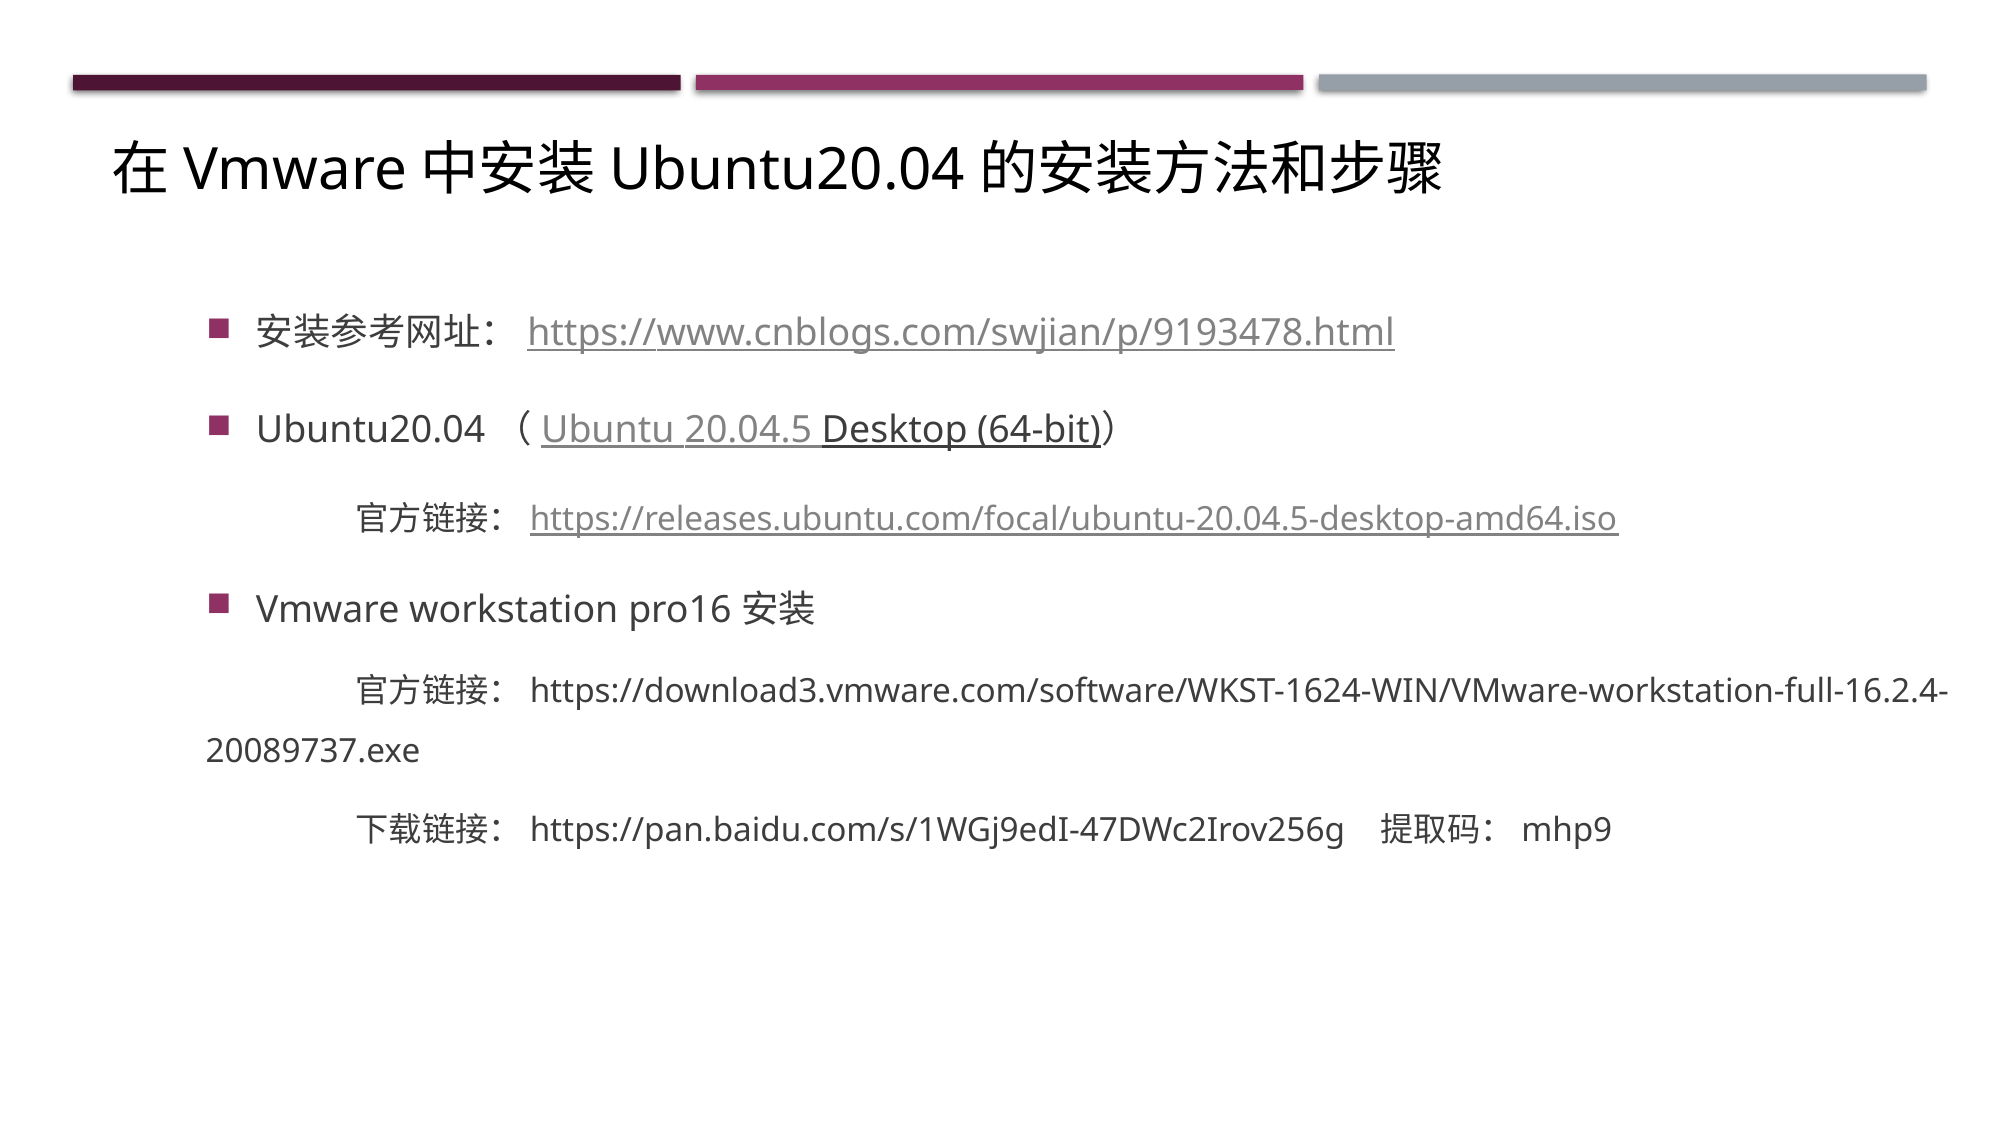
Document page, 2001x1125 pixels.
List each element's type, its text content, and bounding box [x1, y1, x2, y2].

list 安装参考网址：https://www.cnblogs.com/swjian/p/9193478.html Ubuntu20.04（Ubuntu 20.04.5 Desktop (64-bit)） 官方链接：https://releases.ubuntu.com/focal/ubuntu-20.04.5-desktop-amd64.iso Vmware workstation pro16安装 官方链接：https://download3.vmware.com/software/WKST-1624-WIN/VMware-workstation-full-16.2.4-20089737.exe 下载链接：https://pan.baidu.com/s/1WGj9edI-47DWc2Irov256g 提取码：mhp9 [190, 275, 2000, 875]
title 在Vmware中安装Ubuntu20.04的安装方法和步骤 [96, 108, 1906, 209]
